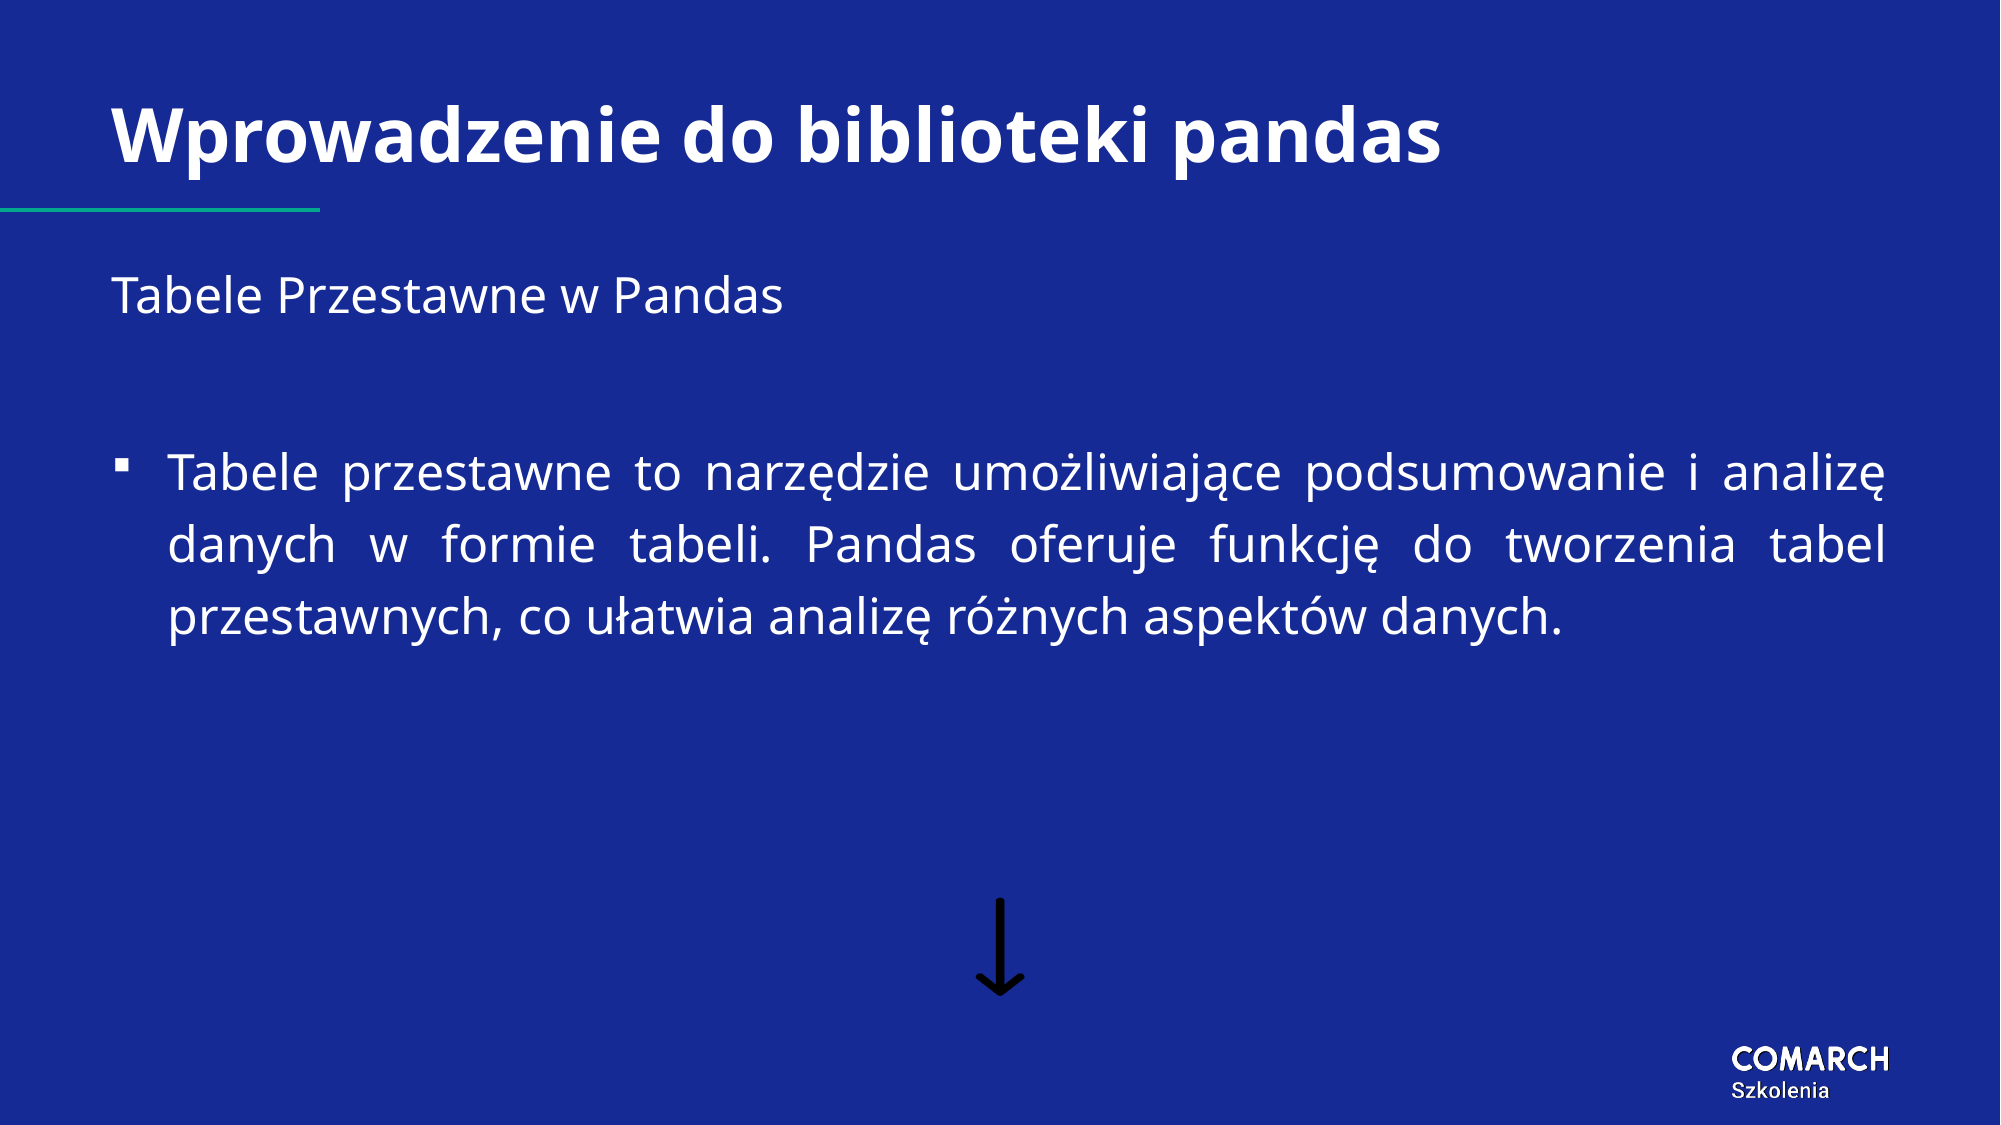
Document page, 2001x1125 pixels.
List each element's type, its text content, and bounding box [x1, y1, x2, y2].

picture [1732, 1046, 1889, 1098]
picture [932, 878, 1069, 1015]
title Wprowadzenie do biblioteki pandas [111, 0, 1889, 185]
list Tabele Przestawne w Pandas Tabele przestawne to narzędzie umożliwiające podsumowanie i analizę danych w formie tabeli. Pandas oferuje funkcję do tworzenia tabel przestawnych, co ułatwia analizę różnych aspektów danych. [111, 243, 1889, 1000]
